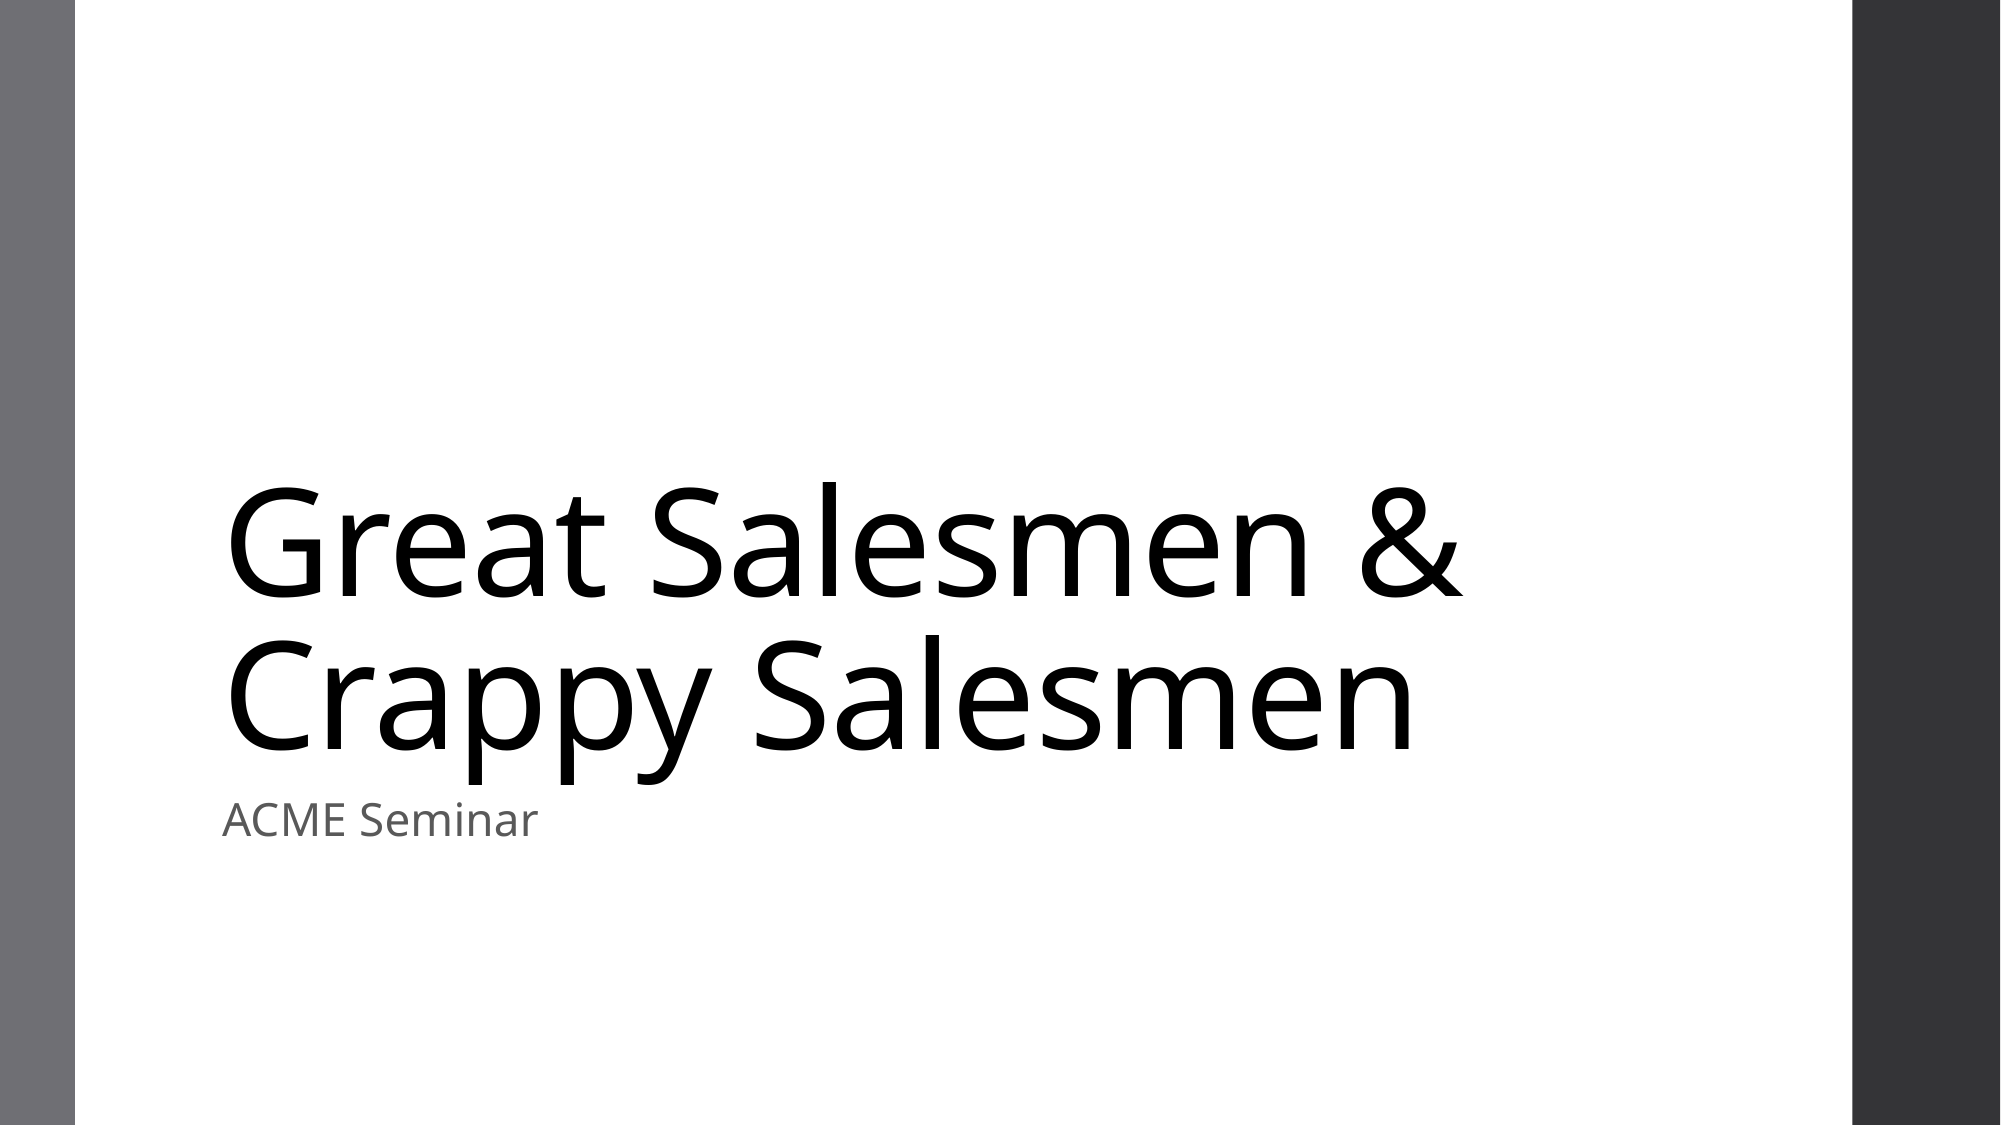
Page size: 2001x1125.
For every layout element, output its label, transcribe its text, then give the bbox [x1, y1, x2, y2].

title Great Salesmen & Crappy Salesmen [206, 124, 1752, 787]
list ACME Seminar [206, 787, 1752, 1065]
